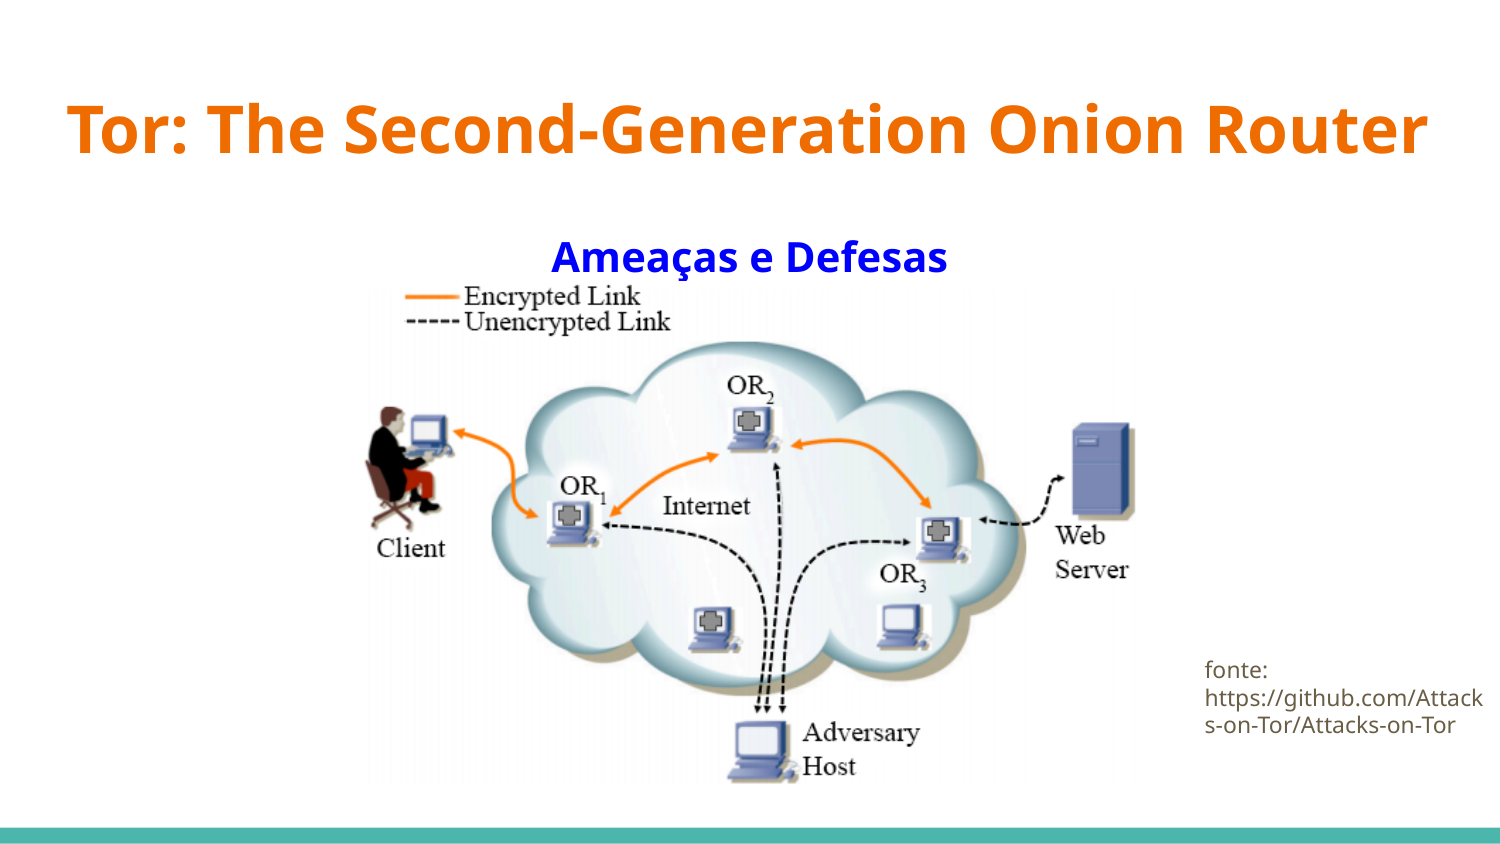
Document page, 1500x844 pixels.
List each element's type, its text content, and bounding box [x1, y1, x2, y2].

picture [358, 281, 1142, 788]
text_box fonte: https://github.com/Attacks-on-Tor/Attacks-on-Tor [1189, 640, 1500, 754]
title Tor: The Second-Generation Onion Router [51, 72, 1449, 189]
list Ameaças e Defesas [51, 207, 1449, 750]
